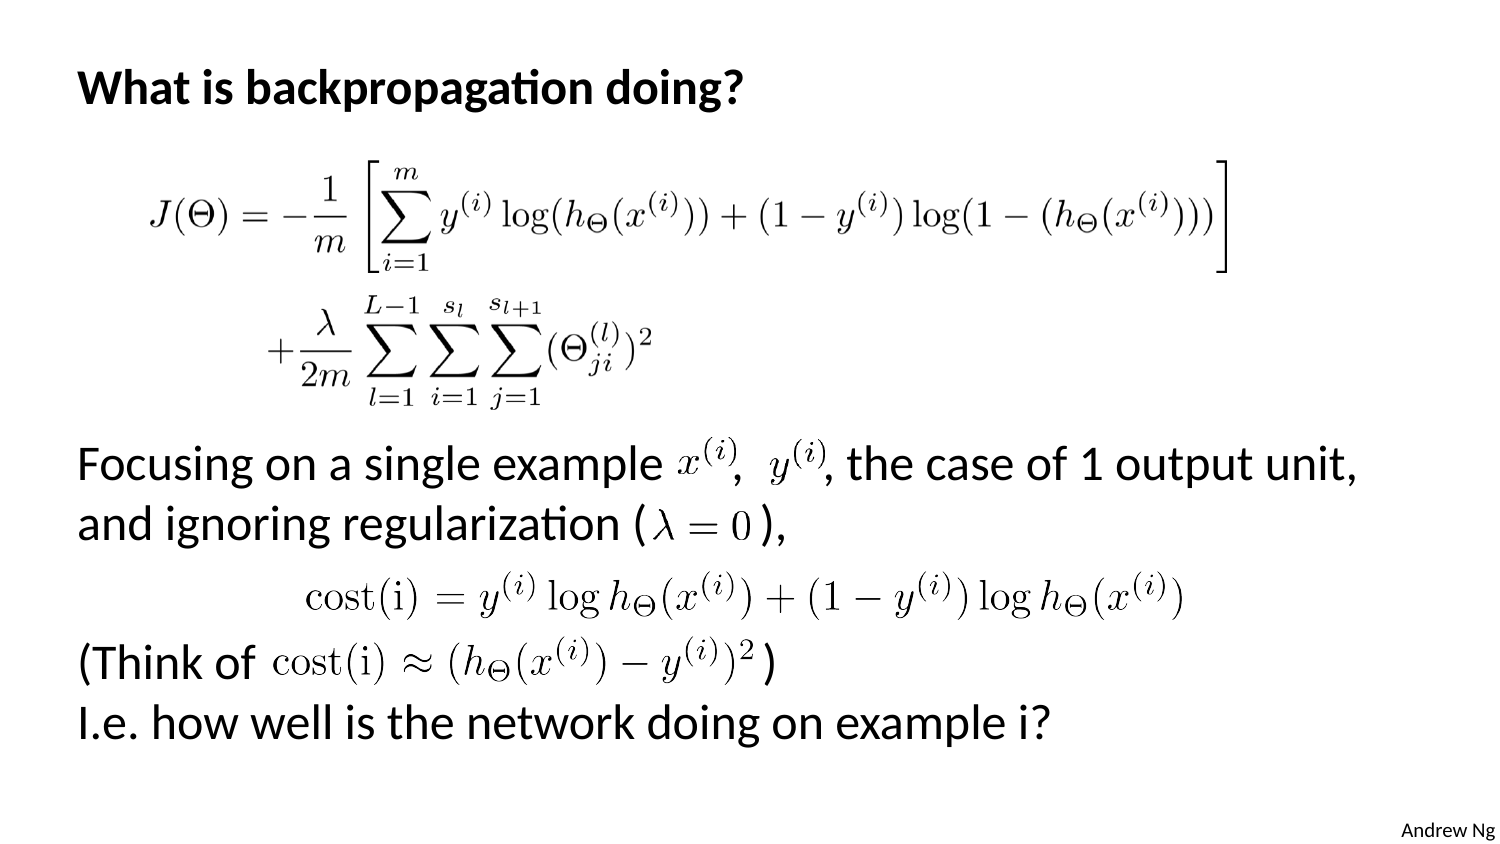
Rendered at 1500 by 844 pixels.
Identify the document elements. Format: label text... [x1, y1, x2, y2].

picture [769, 437, 826, 485]
picture [306, 571, 1182, 620]
text_box (Think of ) I.e. how well is the network doing on example i? [62, 621, 1400, 757]
picture [677, 435, 736, 475]
text_box What is backpropagation doing? [62, 46, 1113, 122]
picture [652, 509, 751, 540]
picture [273, 636, 753, 685]
text_box Focusing on a single example , , the case of 1 output unit, and ignoring regularization ( ), [62, 423, 1400, 558]
picture [268, 294, 651, 410]
picture [149, 160, 1227, 274]
